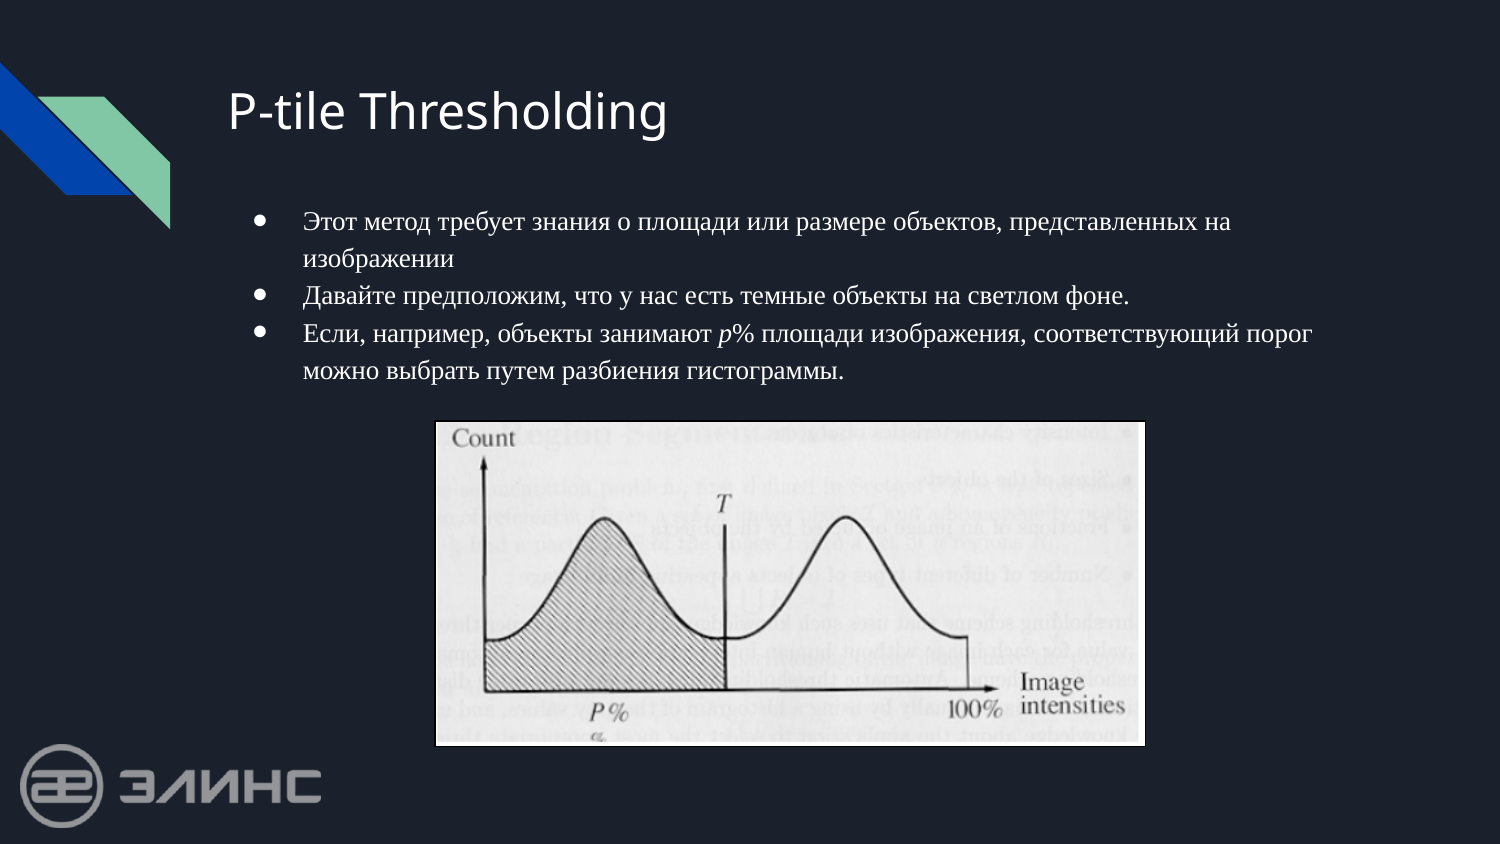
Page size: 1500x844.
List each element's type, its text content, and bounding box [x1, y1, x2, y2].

picture [20, 744, 321, 828]
title P-tile Thresholding [212, 64, 1368, 183]
picture [435, 421, 1145, 747]
list Этот метод требует знания о площади или размере объектов, представленных на изображении Давайте предположим, что у нас есть темные объекты на светлом фоне. Если, например, объекты занимают p% площади изображения, соответствующий порог можно выбрать путем разбиения гистограммы. [212, 183, 1376, 429]
